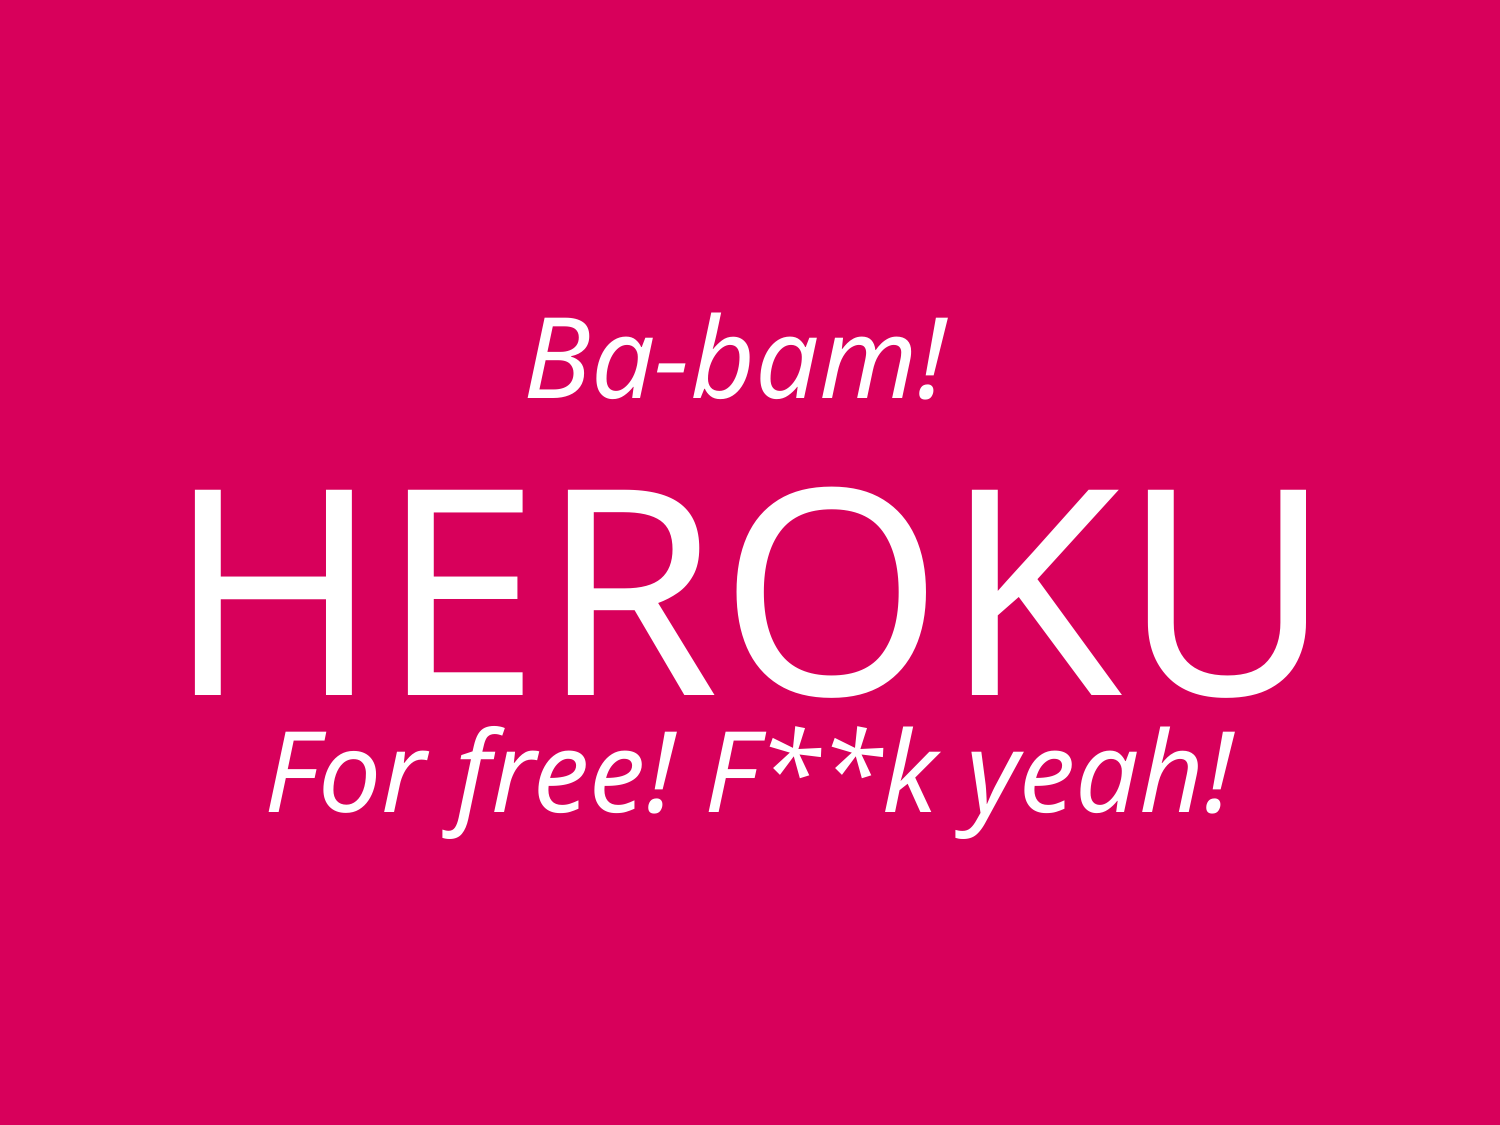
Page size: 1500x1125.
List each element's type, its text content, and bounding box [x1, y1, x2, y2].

list Ba-bam! [0, 278, 1500, 429]
title HEROKU [0, 479, 1500, 681]
list For free! F**k yeah! [0, 692, 1500, 843]
